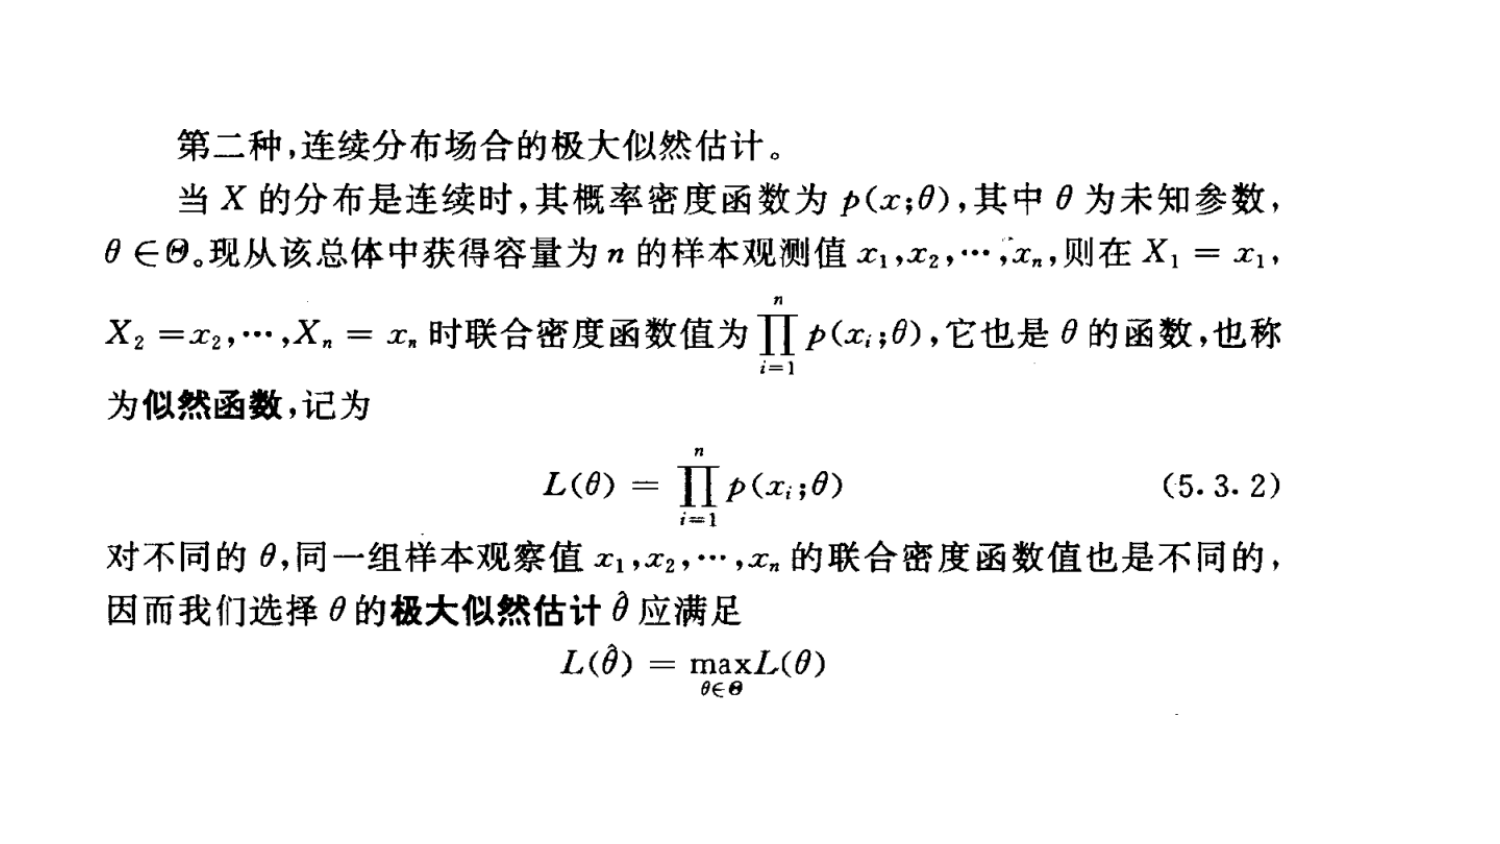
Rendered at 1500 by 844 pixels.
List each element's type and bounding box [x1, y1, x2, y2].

picture [79, 128, 1420, 715]
